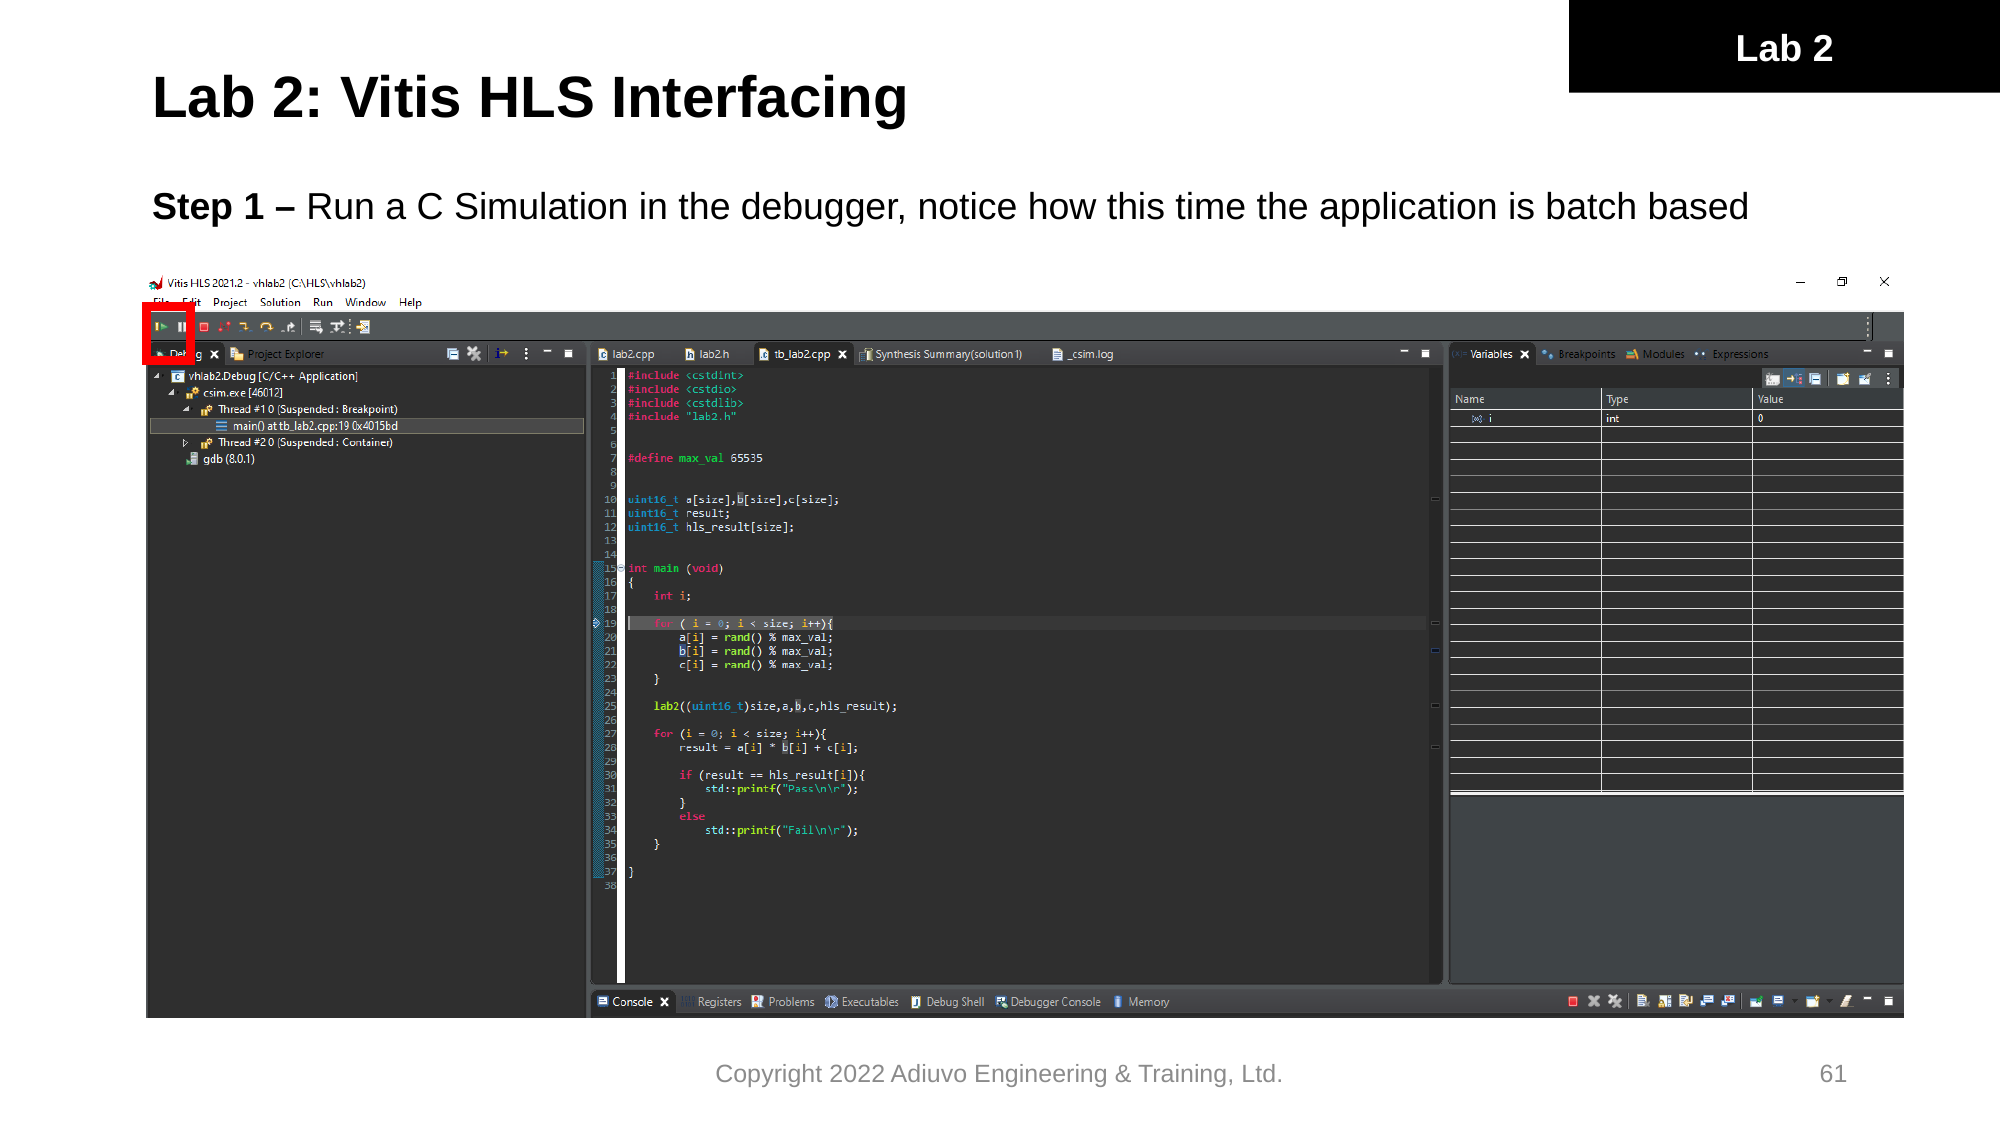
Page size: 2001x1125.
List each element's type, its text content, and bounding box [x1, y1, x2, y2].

text_box Lab 2 [1568, 0, 2000, 94]
picture [146, 272, 1904, 1018]
title Lab 2: Vitis HLS Interfacing [137, 59, 1863, 153]
text_box Step 1 – Run a C Simulation in the debugger, notice how this time the application is batch based [137, 174, 1863, 325]
slide_number 61 [1412, 1042, 1863, 1103]
footer Copyright 2022 Adiuvo Engineering & Training, Ltd. [662, 1042, 1338, 1103]
